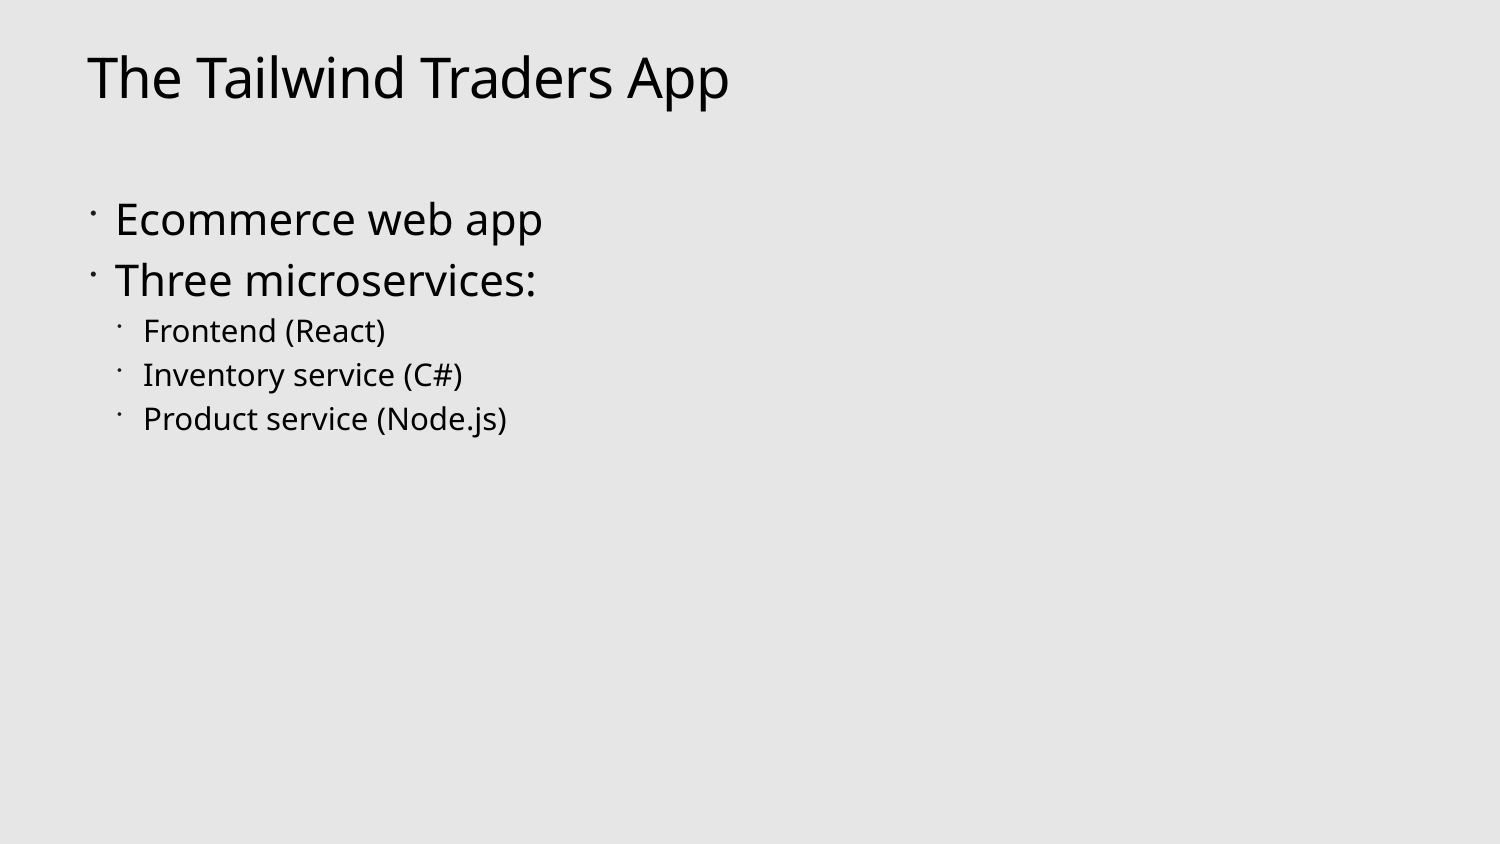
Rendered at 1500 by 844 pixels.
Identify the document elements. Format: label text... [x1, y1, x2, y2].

list Ecommerce web app Three microservices: Frontend (React) Inventory service (C#) Product service (Node.js) [71, 176, 1428, 376]
title The Tailwind Traders App [72, 56, 1428, 125]
